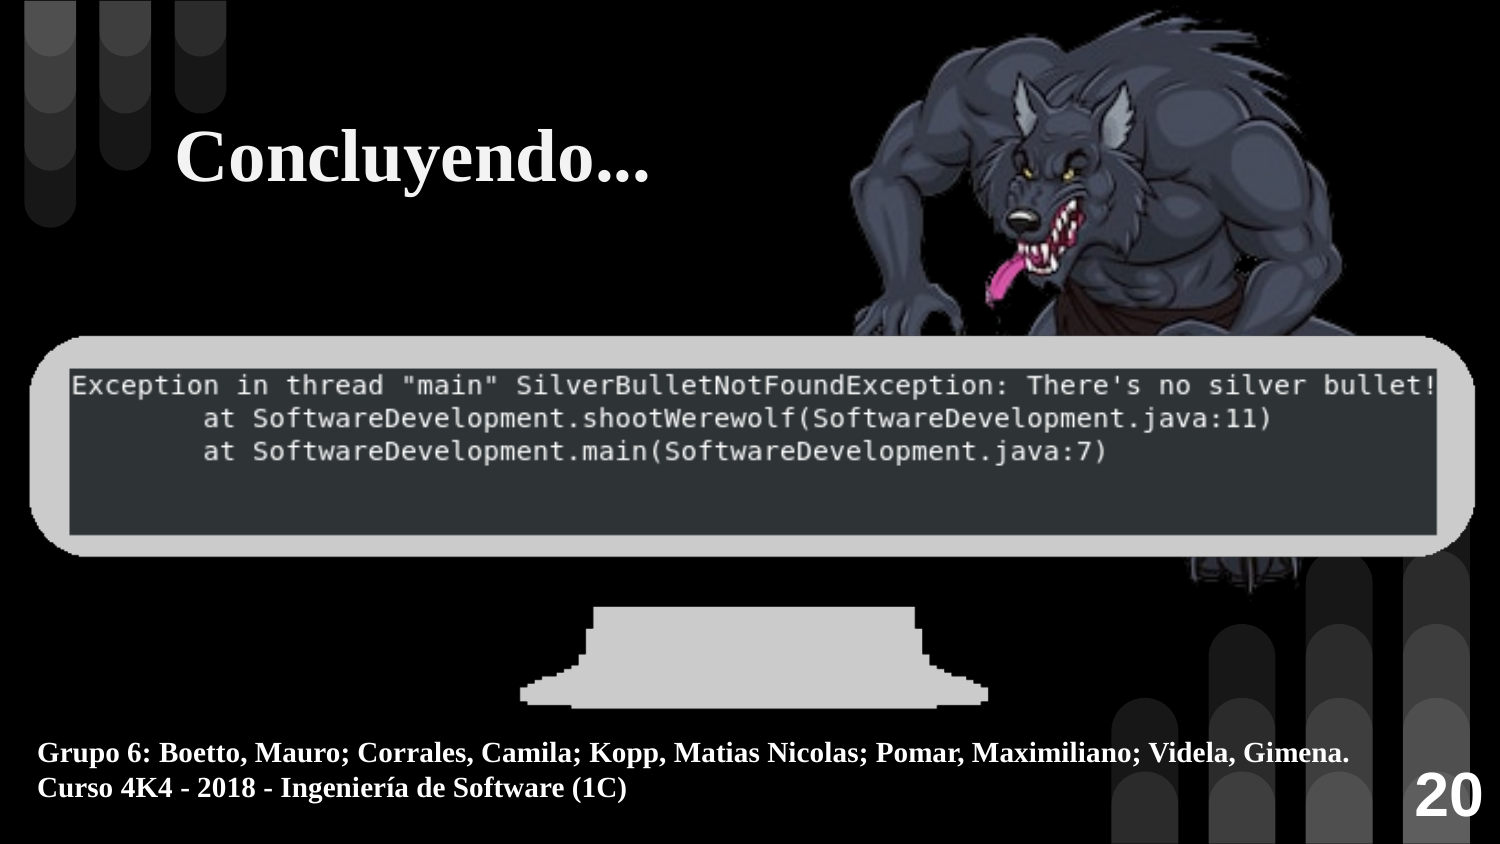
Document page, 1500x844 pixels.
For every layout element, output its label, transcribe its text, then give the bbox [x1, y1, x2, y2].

text_box 20 [1399, 749, 1500, 839]
picture [4, 0, 1500, 742]
text_box Grupo 6: Boetto, Mauro; Corrales, Camila; Kopp, Matias Nicolas; Pomar, Maximiliano; Videla, Gimena. Curso 4K4 - 2018 - Ingeniería de Software (1C) [22, 749, 1399, 832]
text_box Concluyendo... [159, 57, 714, 246]
